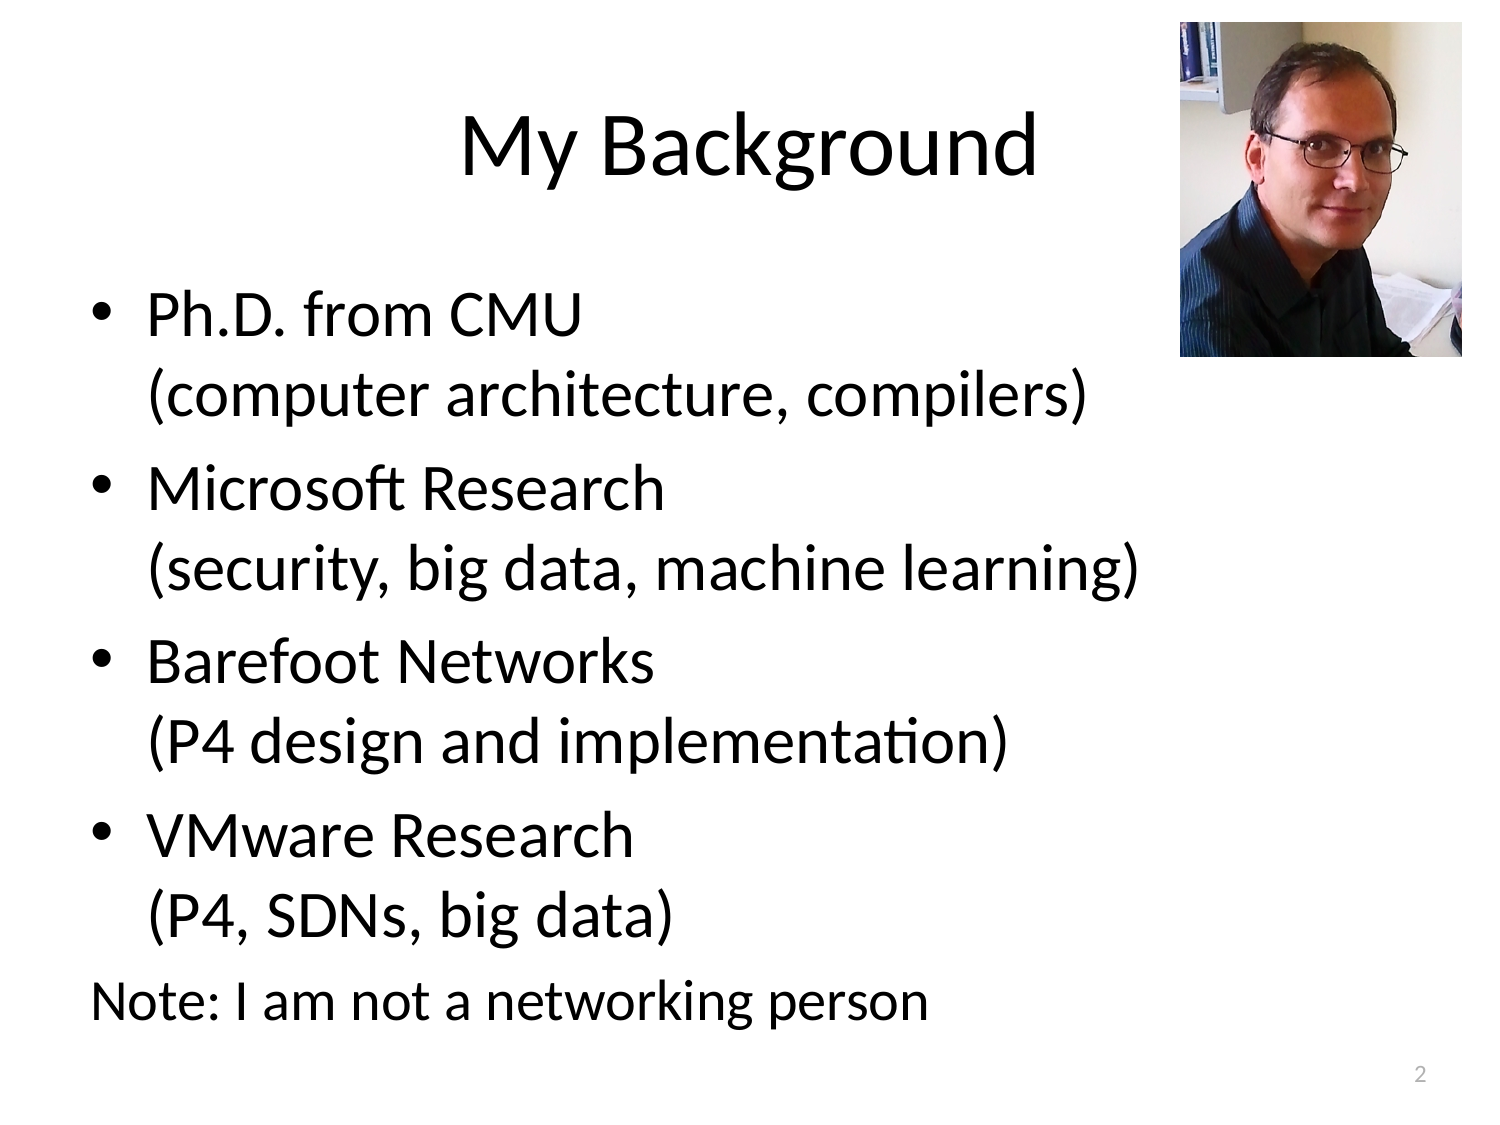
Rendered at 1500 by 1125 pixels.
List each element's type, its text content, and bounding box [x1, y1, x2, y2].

title My Background [75, 45, 1175, 233]
list Ph.D. from CMU (computer architecture, compilers) Microsoft Research (security, big data, machine learning) Barefoot Networks (P4 design and implementation) VMware Research (P4, SDNs, big data) Note: I am not a networking person [75, 262, 1425, 1103]
slide_number 2 [1285, 1042, 1442, 1103]
picture [1180, 22, 1462, 358]
